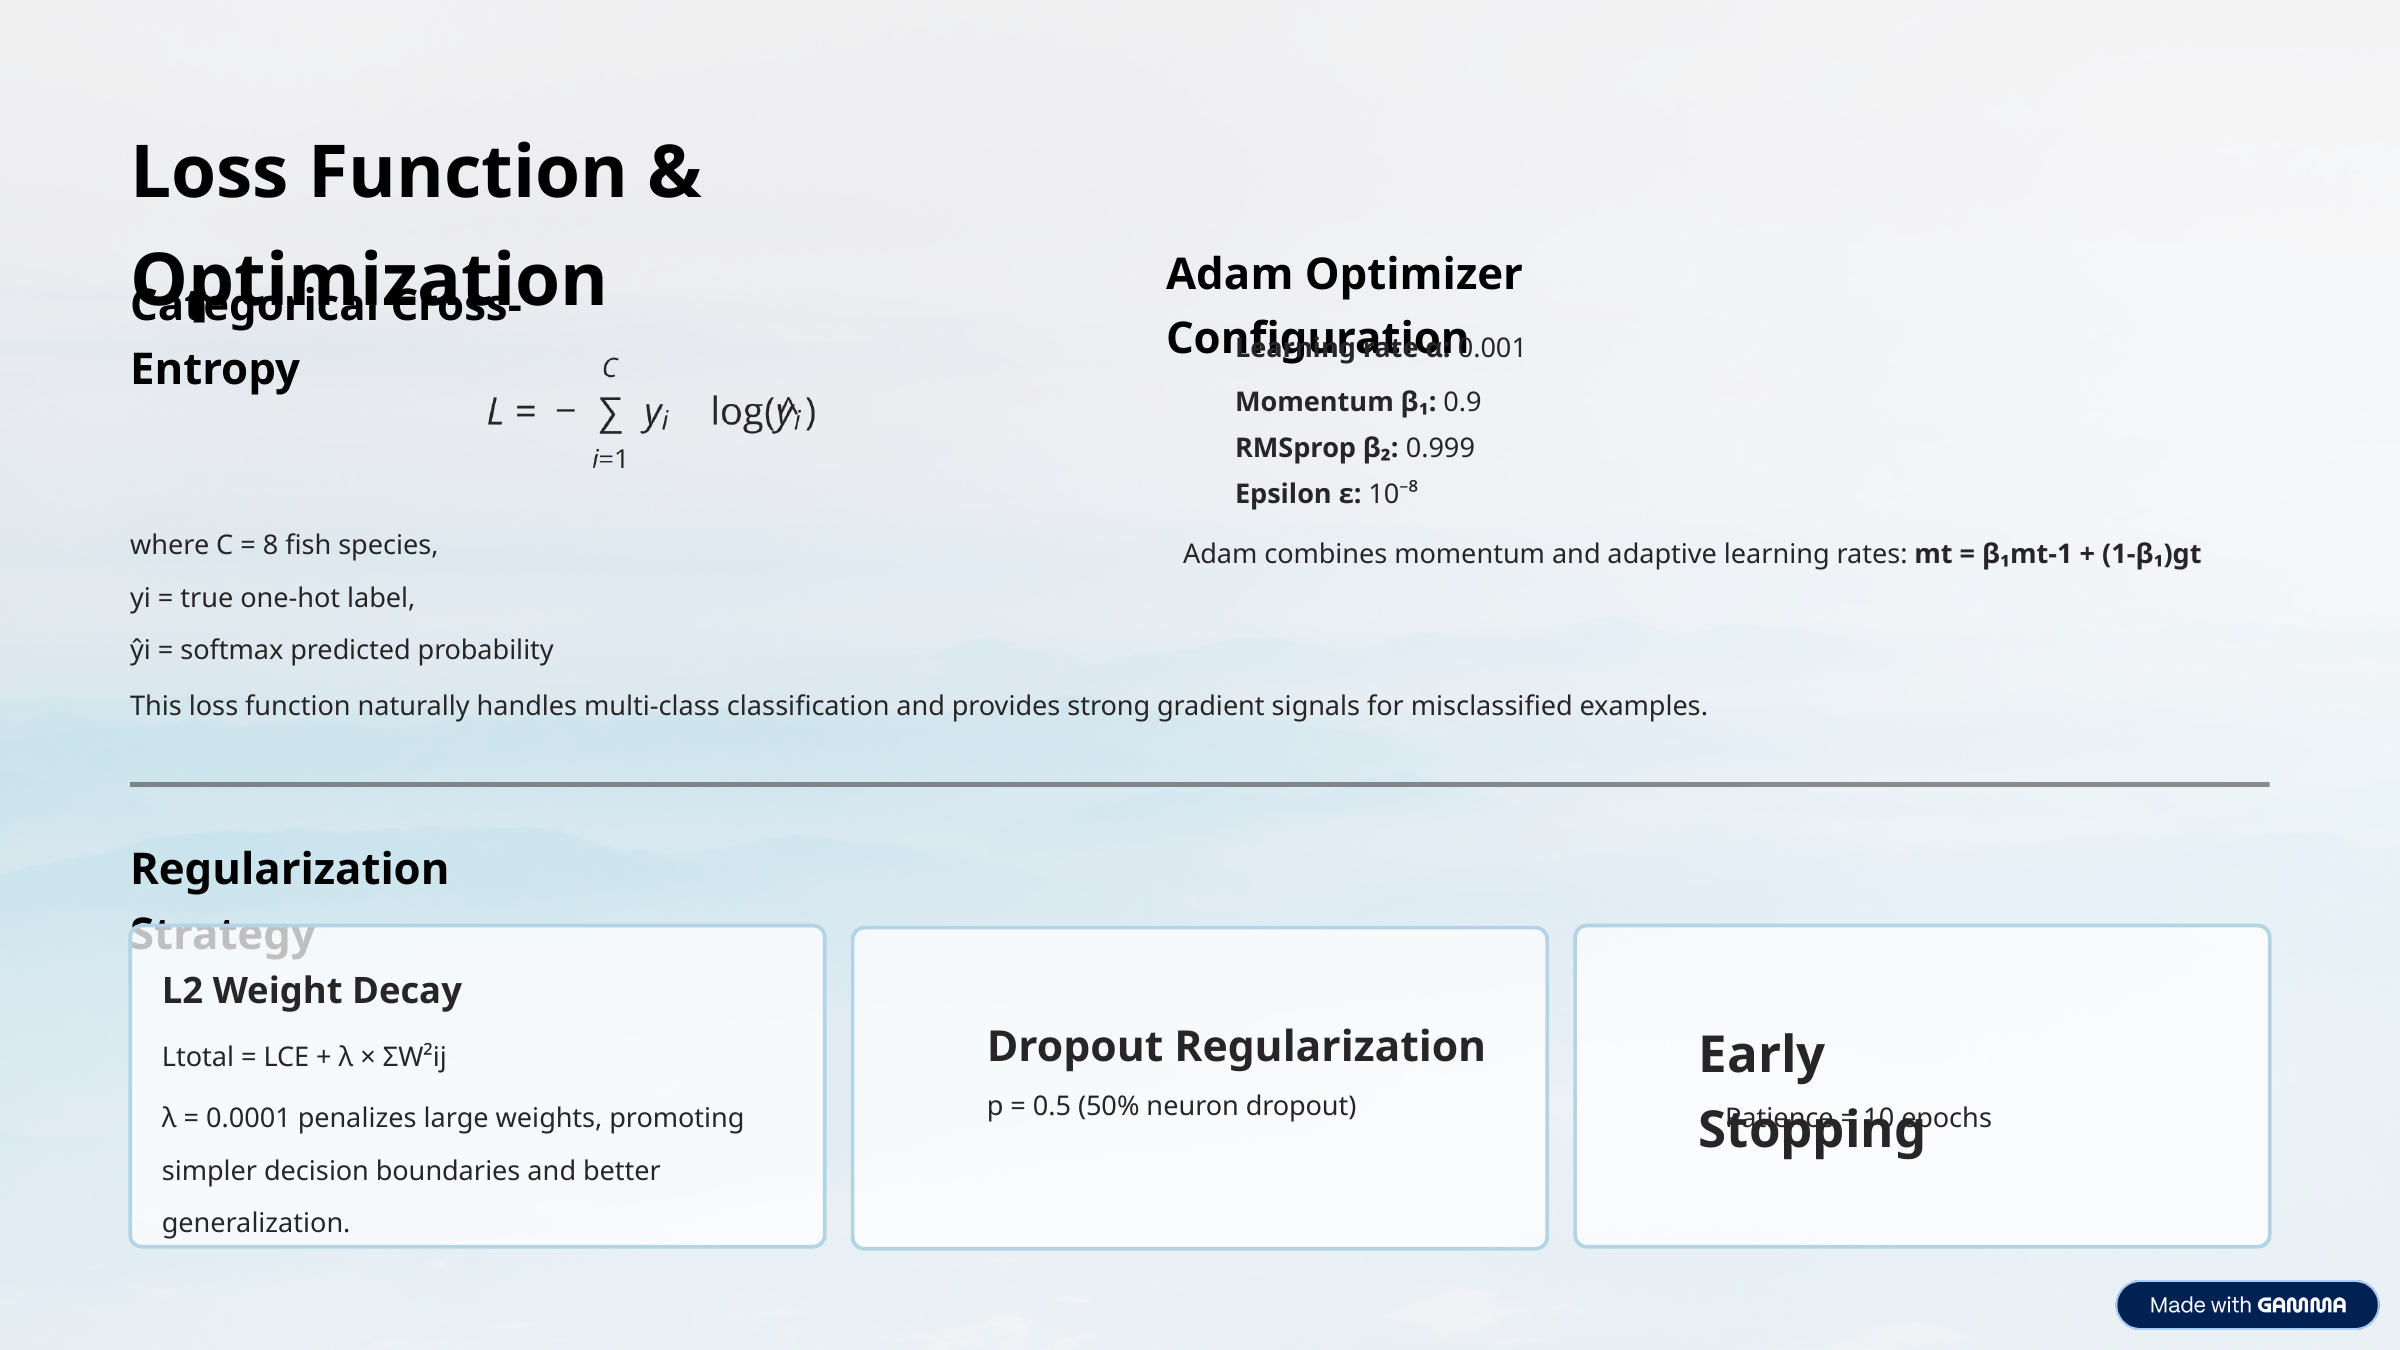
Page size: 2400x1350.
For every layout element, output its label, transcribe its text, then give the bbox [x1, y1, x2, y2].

text_box Adam Optimizer Configuration [1165, 233, 1793, 289]
text_box Early Stopping [1698, 1008, 2066, 1054]
text_box RMSprop β₂: 0.999 [1235, 410, 2271, 455]
text_box [852, 927, 1548, 1249]
picture [2106, 1271, 2389, 1339]
text_box Ltotal = LCE + λ × ΣW²ij [161, 1019, 794, 1065]
text_box Patience = 10 epochs [1725, 1081, 2120, 1126]
text_box [130, 925, 825, 1247]
text_box where C = 8 fish species, yi = true one-hot label, ŷi = softmax predicted probability [130, 508, 1196, 598]
text_box Learning rate α: 0.001 [1235, 310, 2271, 355]
text_box Categorical Cross-Entropy [130, 264, 659, 320]
text_box This loss function naturally handles multi-class classification and provides strong gradient signals for misclassified examples. [130, 668, 2043, 715]
text_box Momentum β₁: 0.9 [1235, 364, 2271, 410]
text_box Adam combines momentum and adaptive learning rates: mt = β₁mt-1 + (1-β₁)gt [1183, 516, 2219, 562]
text_box [130, 782, 2270, 787]
text_box L2 Weight Decay [161, 957, 529, 1003]
text_box Regularization Strategy [130, 828, 601, 884]
text_box Dropout Regularization [986, 1008, 1502, 1054]
picture [129, 354, 1167, 473]
text_box Epsilon ε: 10⁻⁸ [1235, 456, 2271, 501]
text_box p = 0.5 (50% neuron dropout) [986, 1068, 1458, 1113]
text_box [1575, 925, 2270, 1247]
text_box Loss Function & Optimization [130, 103, 1136, 195]
text_box λ = 0.0001 penalizes large weights, promoting simpler decision boundaries and better generalization. [161, 1081, 794, 1215]
